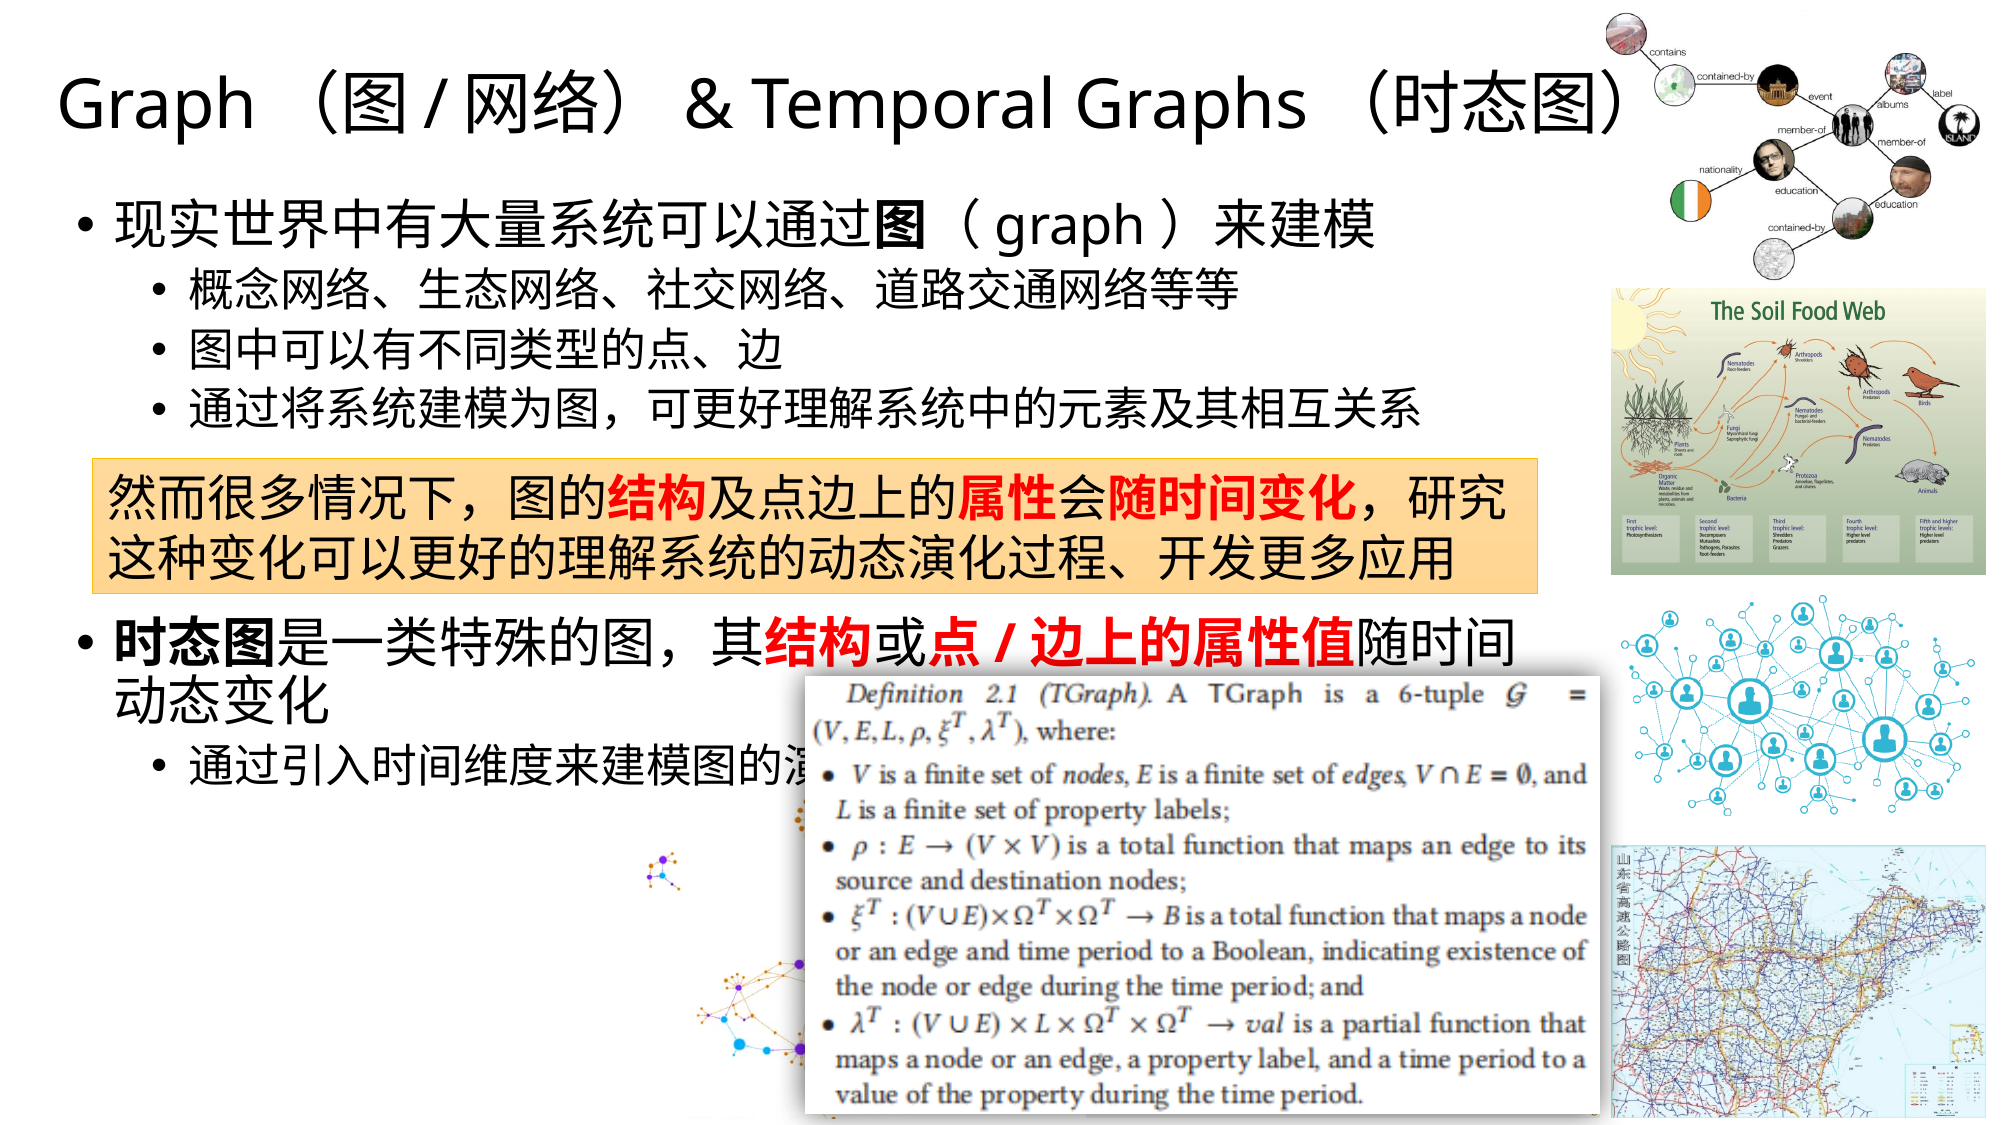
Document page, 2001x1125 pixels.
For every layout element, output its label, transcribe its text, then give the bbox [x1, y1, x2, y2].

picture [1599, 10, 1986, 284]
picture [1611, 288, 1986, 575]
picture [605, 676, 1600, 1119]
picture [1611, 595, 1986, 816]
picture [1611, 845, 1986, 1119]
list 现实世界中有大量系统可以通过图（graph）来建模 概念网络、生态网络、社交网络、道路交通网络等等 图中可以有不同类型的点、边 通过将系统建模为图，可更好理解系统中的元素及其相互关系 时态图是一类特殊的图，其结构或点/边上的属性值随时间动态变化 通过引入时间维度来建模图的演化 [61, 190, 1584, 846]
title Graph（图/网络）& Temporal Graphs（时态图） [41, 10, 1599, 191]
text_box 然而很多情况下，图的结构及点边上的属性会随时间变化，研究这种变化可以更好的理解系统的动态演化过程、开发更多应用 [92, 458, 1538, 594]
